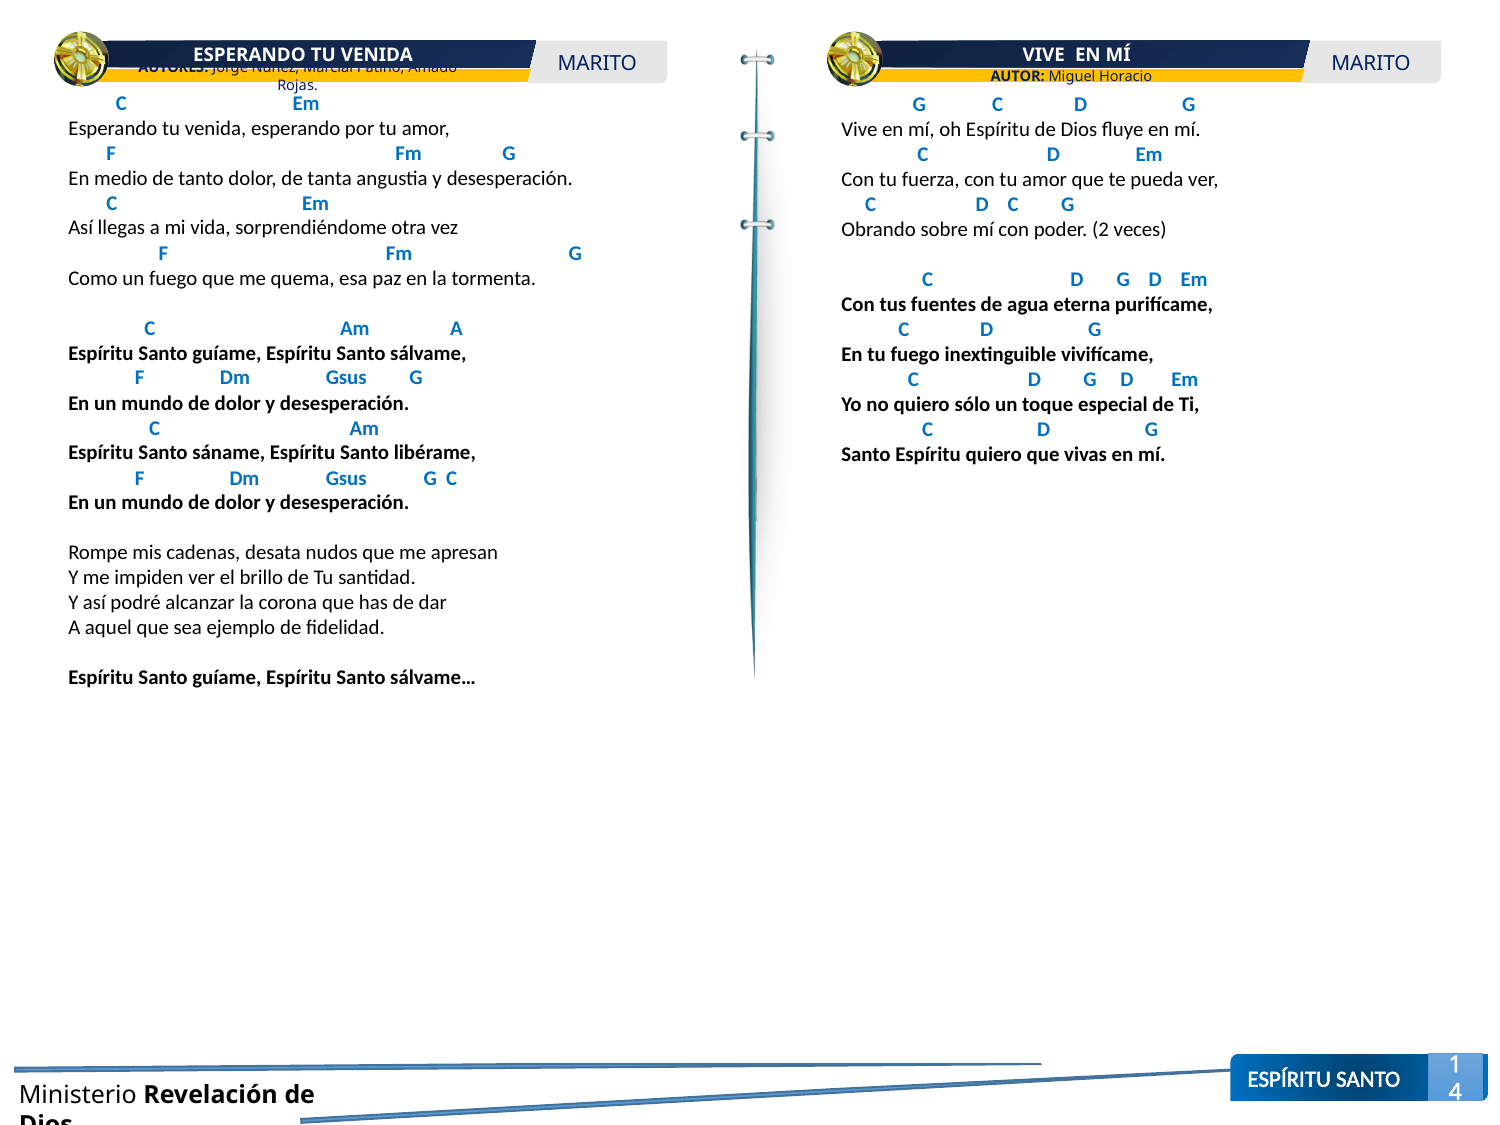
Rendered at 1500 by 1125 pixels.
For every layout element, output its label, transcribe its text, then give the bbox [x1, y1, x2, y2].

text_box AUTORES: Jorge Núñez, Marcial Patiño, Amado Rojas. [109, 68, 533, 84]
picture [434, 39, 1076, 680]
slide_number 14 [1428, 1053, 1483, 1101]
text_box [14, 1063, 1042, 1070]
text_box Ministerio Revelación de Dios [3, 1070, 389, 1125]
text_box ESPÍRITU SANTO [1228, 1052, 1490, 1103]
text_box MARITO [1300, 39, 1443, 85]
text_box C Em Esperando tu venida, esperando por tu amor, F Fm G En medio de tanto dolor, de tanta angustia y desesperación. C Em Así llegas a mi vida, sorprendiéndome otra vez F Fm G Como un fuego que me quema, esa paz en la tormenta. C Am A Espíritu Santo guíame, Espíritu Santo sálvame, F Dm Gsus G En un mundo de dolor y desesperación. C Am Espíritu Santo sáname, Espíritu Santo libérame, F Dm Gsus G C En un mundo de dolor y desesperación. Rompe mis cadenas, desata nudos que me apresan Y me impiden ver el brillo de Tu santidad. Y así podré alcanzar la corona que has de dar A aquel que sea ejemplo de fidelidad. Espíritu Santo guíame, Espíritu Santo sálvame… [53, 81, 722, 697]
picture [826, 31, 883, 87]
picture [52, 31, 109, 87]
text_box ESPERANDO TU VENIDA [109, 39, 538, 69]
text_box VIVE EN MÍ [883, 39, 1311, 69]
text_box G C D G Vive en mí, oh Espíritu de Dios fluye en mí. C D Em Con tu fuerza, con tu amor que te pueda ver, C D C G Obrando sobre mí con poder. (2 veces) C D G D Em Con tus fuentes de agua eterna purifícame, C D G En tu fuego inextinguible vivifícame, C D G D Em Yo no quiero sólo un toque especial de Ti, C D G Santo Espíritu quiero que vivas en mí. [826, 84, 1368, 473]
text_box AUTOR: Miguel Horacio [883, 68, 1306, 84]
text_box [389, 1068, 1228, 1119]
text_box MARITO [526, 39, 669, 85]
